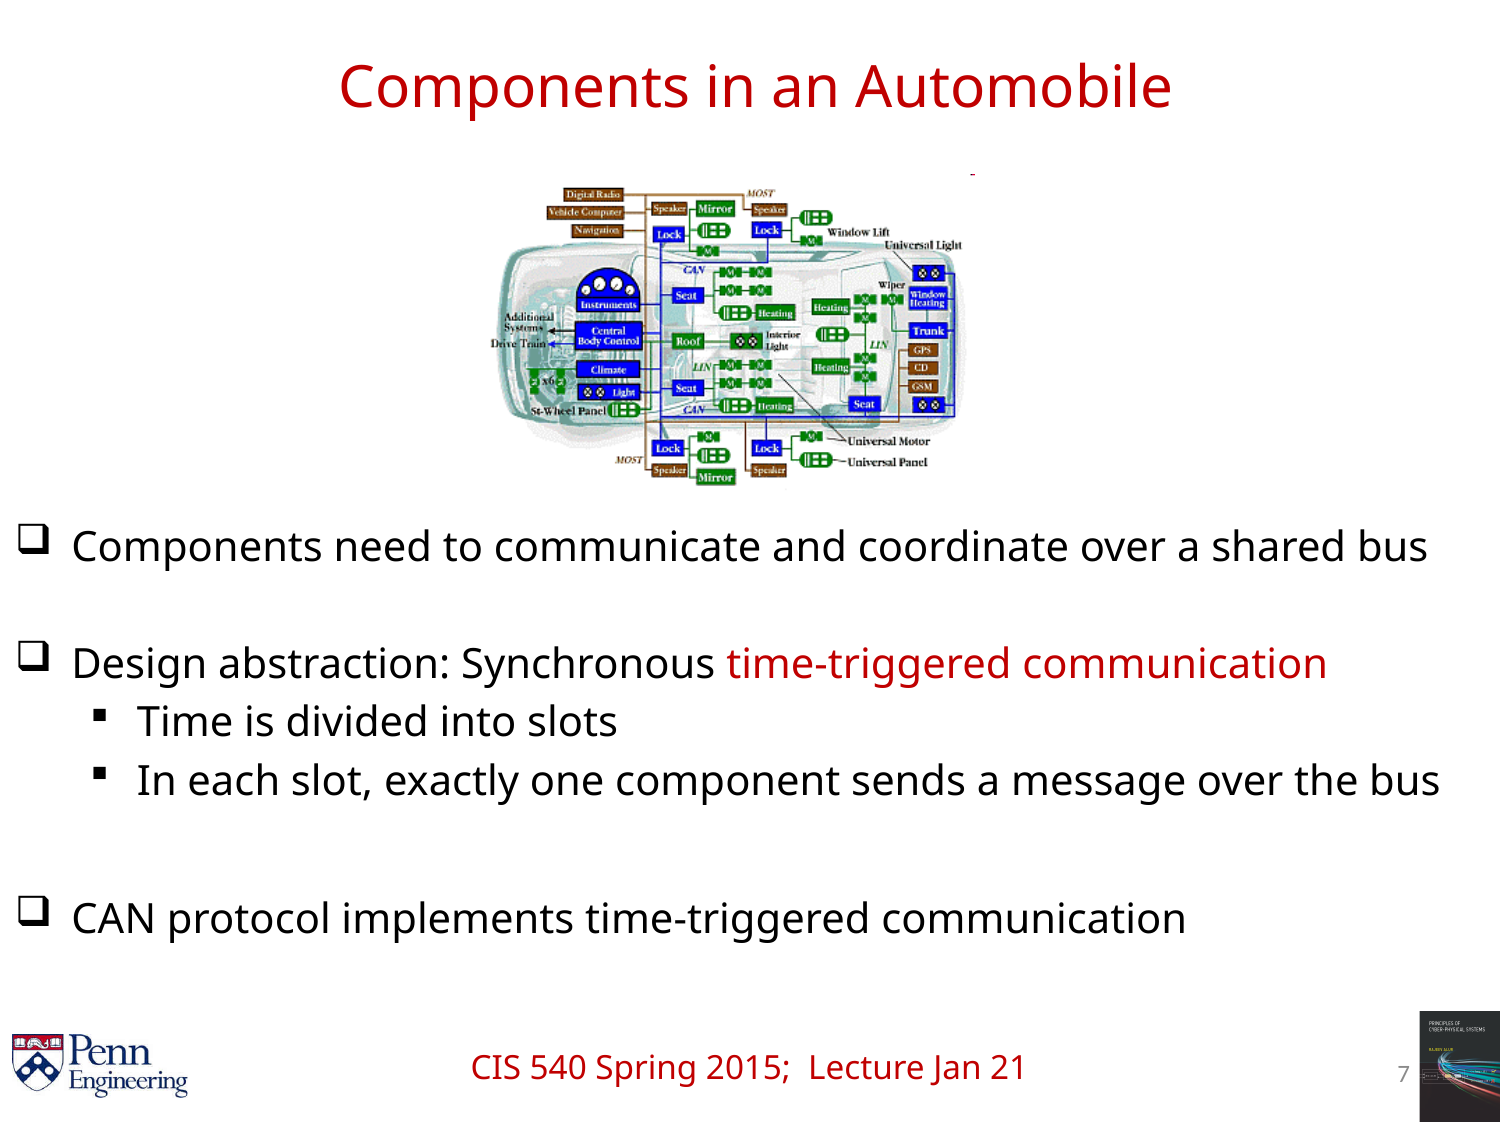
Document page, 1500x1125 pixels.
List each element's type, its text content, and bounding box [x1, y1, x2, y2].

picture [487, 174, 976, 493]
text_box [0, 1007, 1500, 1125]
list Components need to communicate and coordinate over a shared bus Design abstraction: Synchronous time-triggered communication Time is divided into slots In each slot, exactly one component sends a message over the bus CAN protocol implements time-triggered communication [0, 512, 1500, 988]
title Components in an Automobile [112, 24, 1400, 143]
